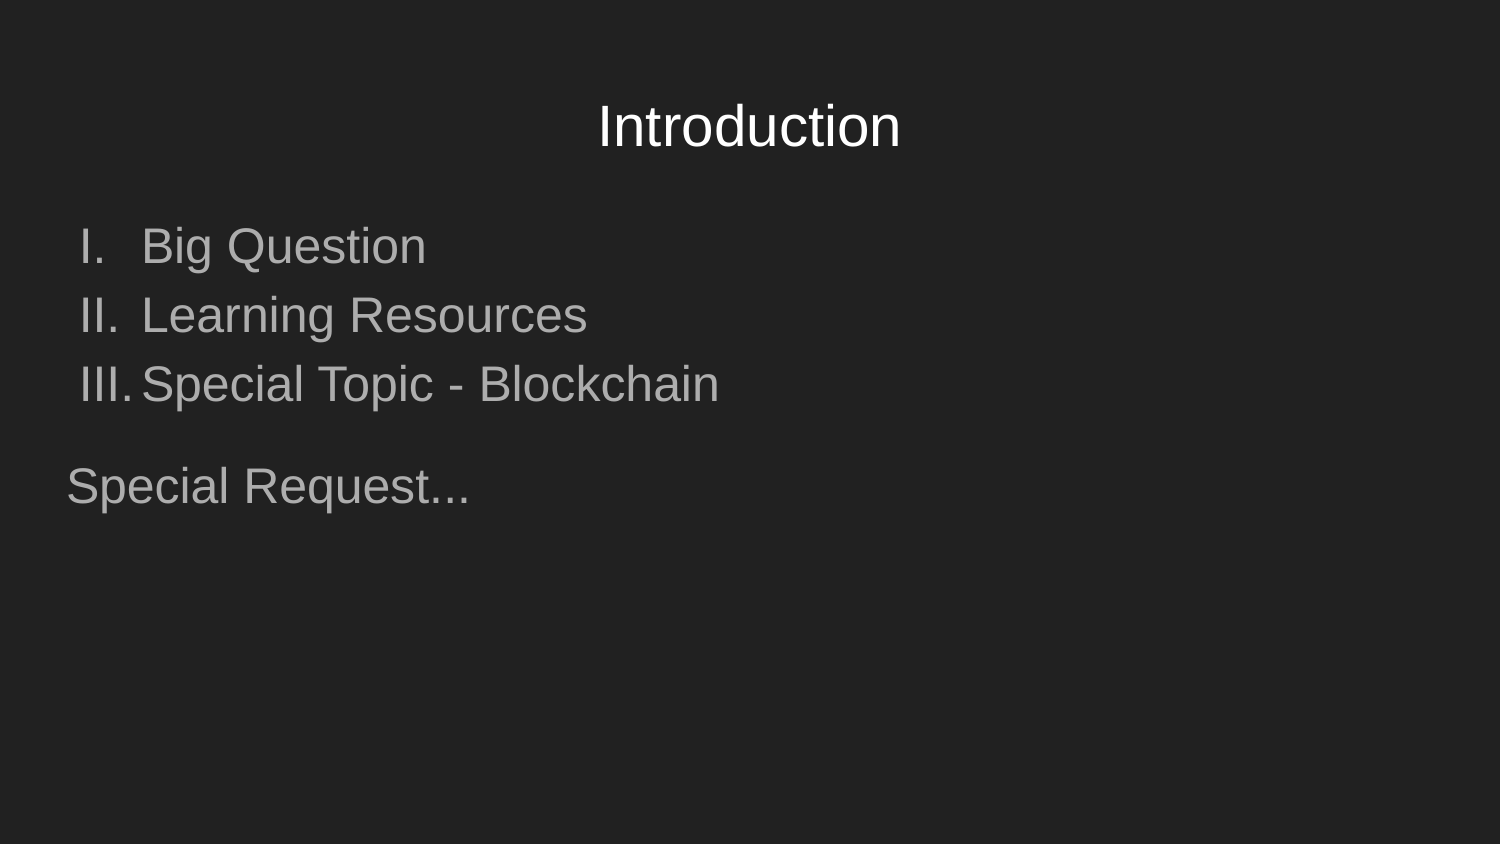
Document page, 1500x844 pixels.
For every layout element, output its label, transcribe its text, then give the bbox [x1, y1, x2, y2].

list Big Question Learning Resources Special Topic - Blockchain Special Request... [51, 189, 1449, 750]
title Introduction [51, 72, 1449, 167]
